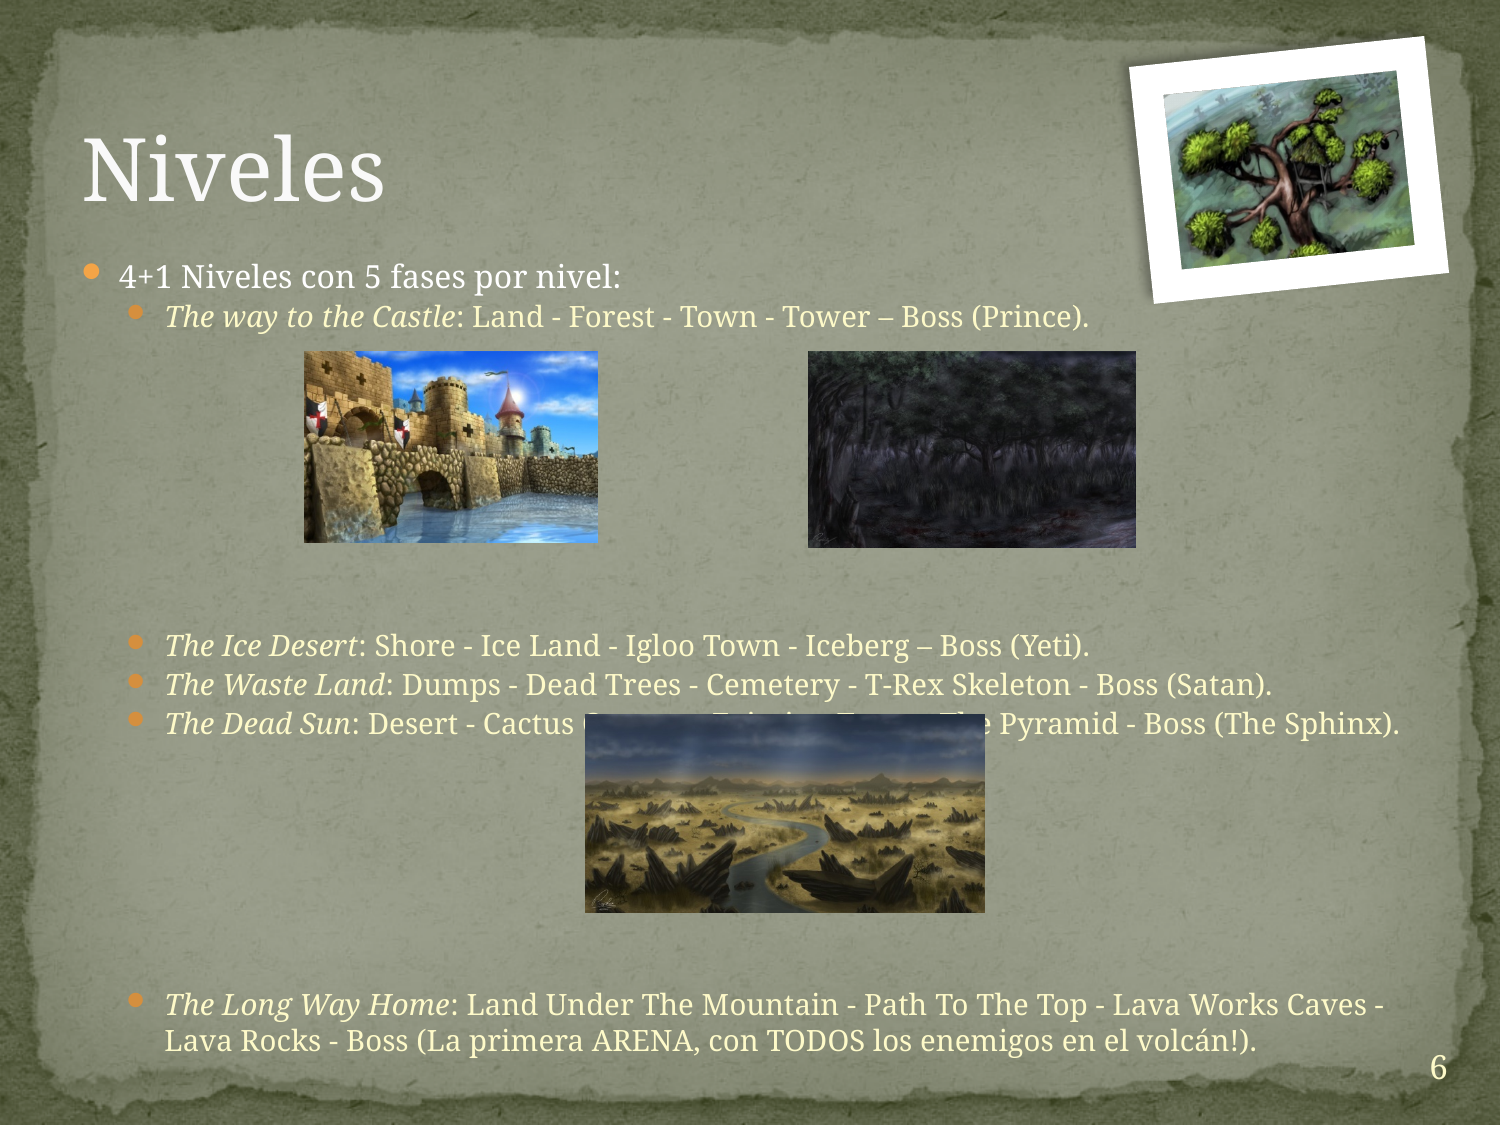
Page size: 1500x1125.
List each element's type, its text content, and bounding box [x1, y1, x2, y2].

list 4+1 Niveles con 5 fases por nivel: The way to the Castle: Land - Forest - Town - Tower – Boss (Prince). The Ice Desert: Shore - Ice Land - Igloo Town - Iceberg – Boss (Yeti). The Waste Land: Dumps - Dead Trees - Cemetery - T-Rex Skeleton - Boss (Satan). The Dead Sun: Desert - Cactus Canyon - Egiptian Town - The Pyramid - Boss (The Sphinx). The Long Way Home: Land Under The Mountain - Path To The Top - Lava Works Caves - Lava Rocks - Boss (La primera ARENA, con TODOS los enemigos en el volcán!). [74, 249, 1426, 1091]
picture [0, 0, 1500, 1125]
slide_number 6 [1413, 1048, 1446, 1090]
title Niveles [74, 24, 1425, 225]
